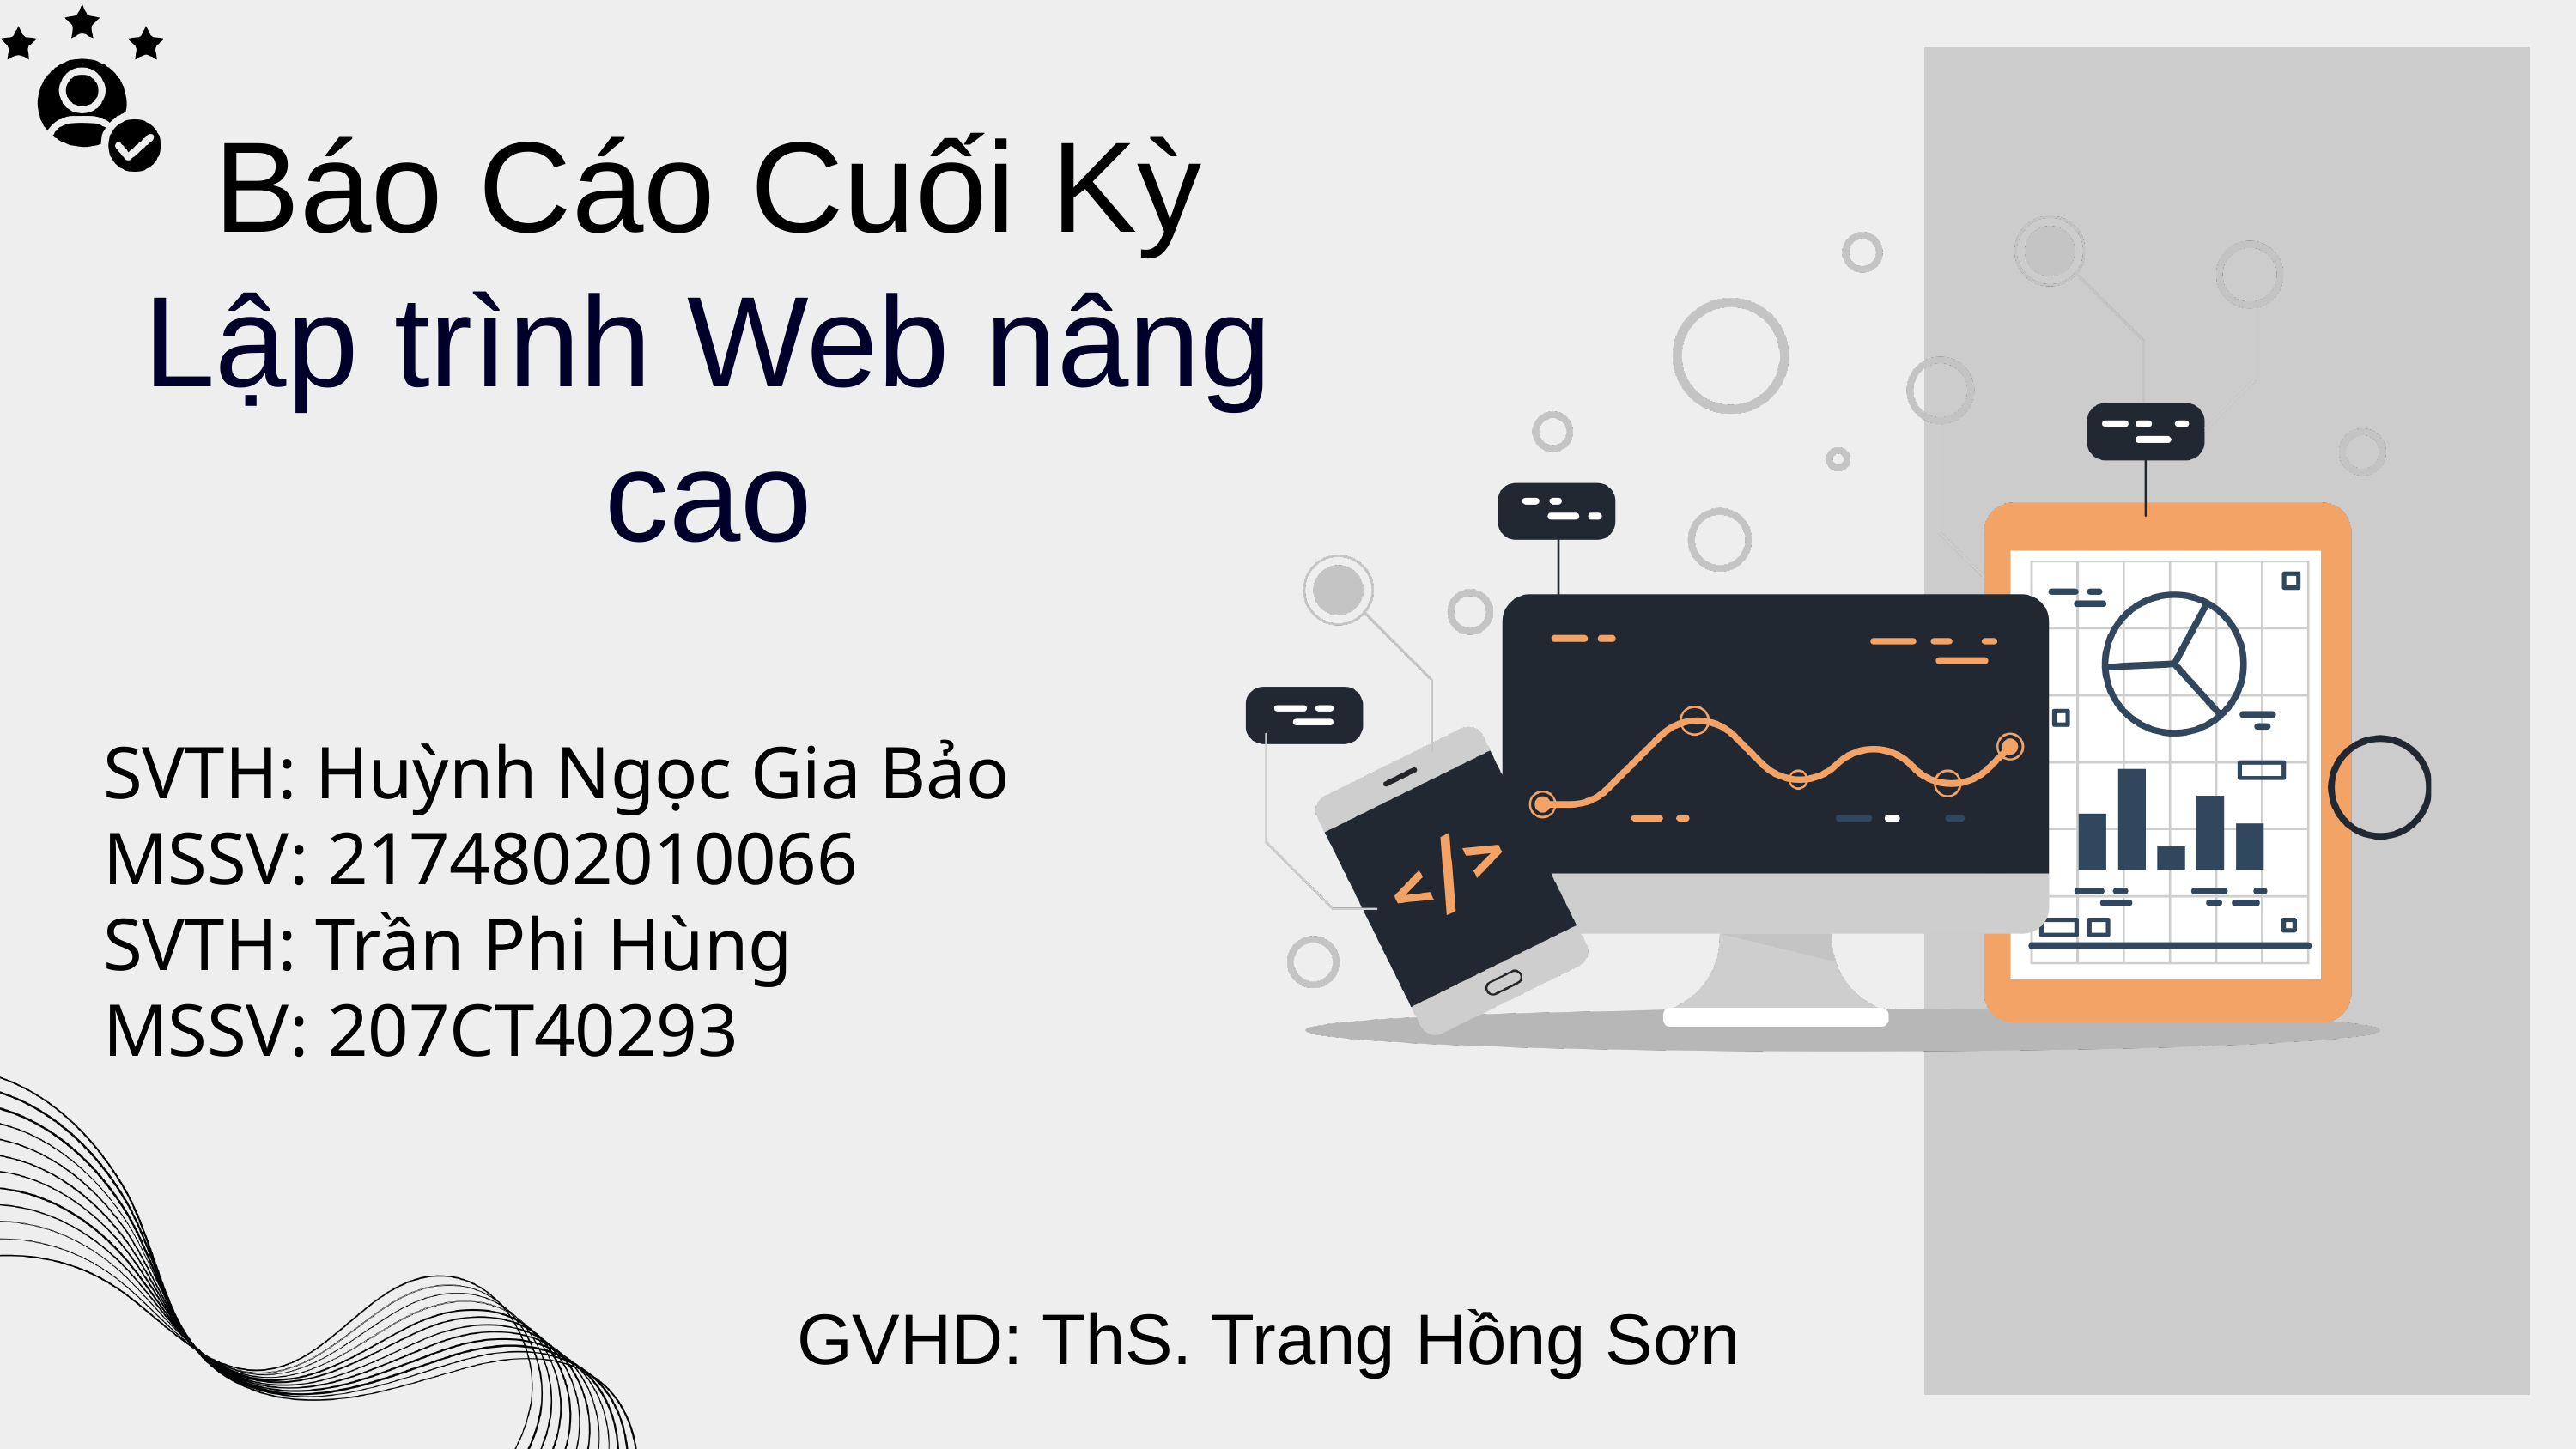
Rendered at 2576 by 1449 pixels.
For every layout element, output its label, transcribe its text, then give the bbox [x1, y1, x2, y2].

text_box [0, 1051, 640, 1449]
text_box Báo Cáo Cuối Kỳ Lập trình Web nâng cao [82, 103, 1336, 567]
text_box GVHD: ThS. Trang Hồng Sơn [797, 1293, 1779, 1379]
text_box [0, 4, 164, 172]
text_box SVTH: Huỳnh Ngọc Gia Bảo MSSV: 2174802010066 SVTH: Trần Phi Hùng MSSV: 207CT40293 [103, 727, 1027, 1157]
text_box [1245, 215, 1918, 1052]
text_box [1924, 47, 2530, 1396]
